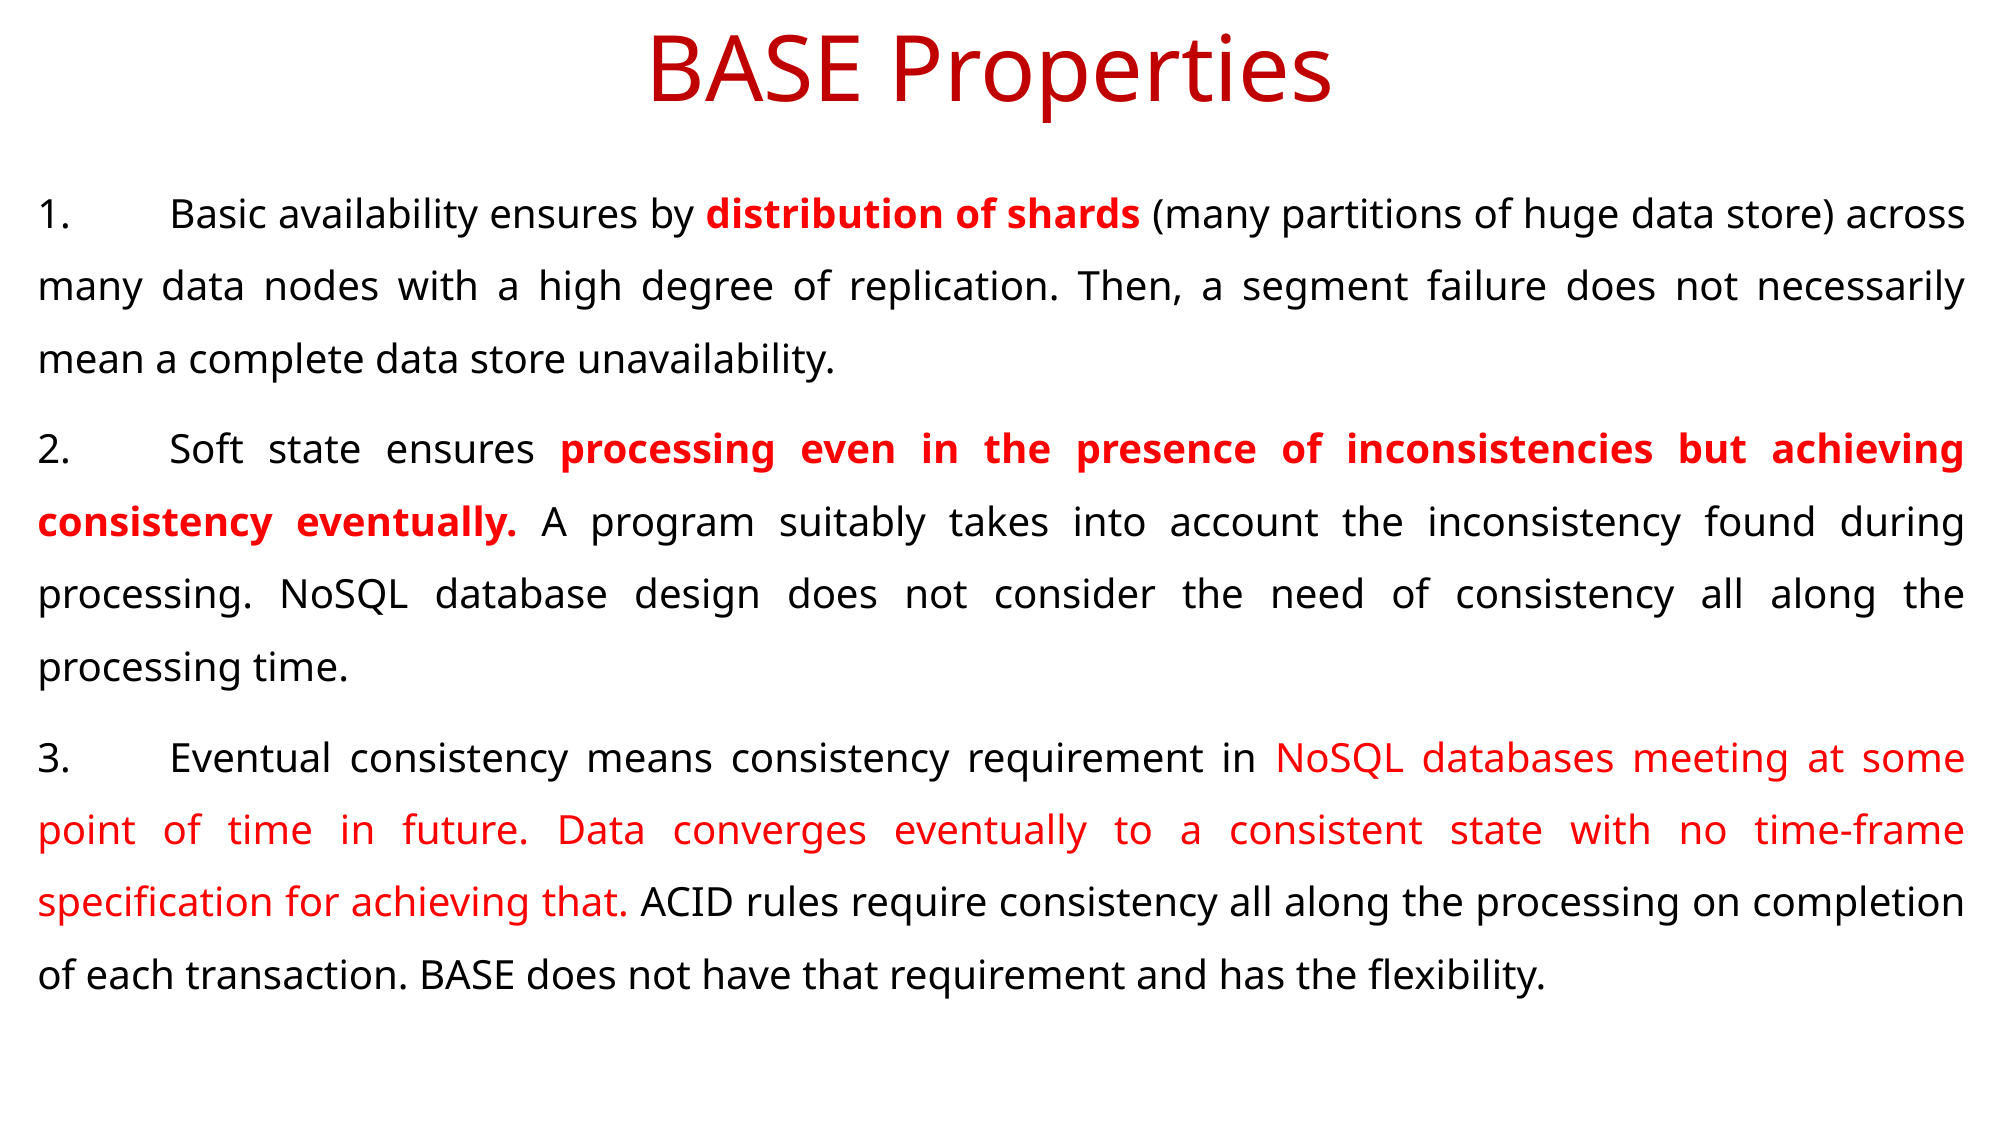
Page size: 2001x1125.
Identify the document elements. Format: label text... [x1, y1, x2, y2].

list 1. Basic availability ensures by distribution of shards (many partitions of huge data store) across many data nodes with a high degree of replication. Then, a segment failure does not necessarily mean a complete data store unavailability. 2. Soft state ensures processing even in the presence of inconsistencies but achieving consistency eventually. A program suitably takes into account the inconsistency found during processing. NoSQL database design does not consider the need of consistency all along the processing time. 3. Eventual consistency means consistency requirement in NoSQL databases meeting at some point of time in future. Data converges eventually to a consistent state with no time-frame specification for achieving that. ACID rules require consistency all along the processing on completion of each transaction. BASE does not have that requirement and has the flexibility. [22, 156, 1982, 1009]
title BASE Properties [22, 0, 1982, 156]
